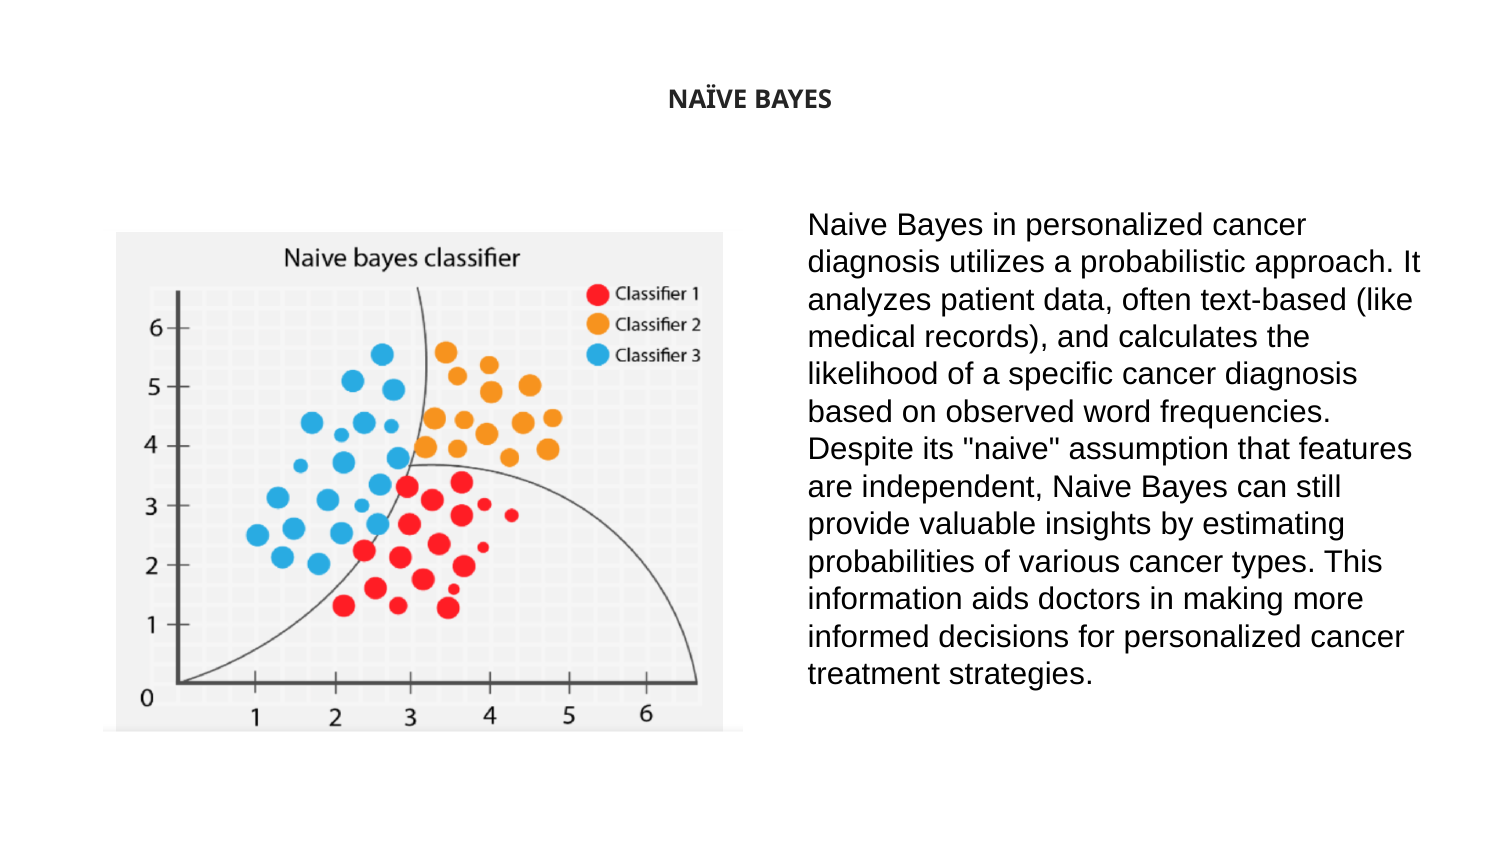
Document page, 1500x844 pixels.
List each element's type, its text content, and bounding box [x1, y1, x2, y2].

list Naive Bayes in personalized cancer diagnosis utilizes a probabilistic approach. It analyzes patient data, often text-based (like medical records), and calculates the likelihood of a specific cancer diagnosis based on observed word frequencies. Despite its "naive" assumption that features are independent, Naive Bayes can still provide valuable insights by estimating probabilities of various cancer types. This information aids doctors in making more informed decisions for personalized cancer treatment strategies. [792, 189, 1449, 750]
title NAÏVE BAYES [75, 67, 1425, 129]
picture [103, 229, 743, 735]
